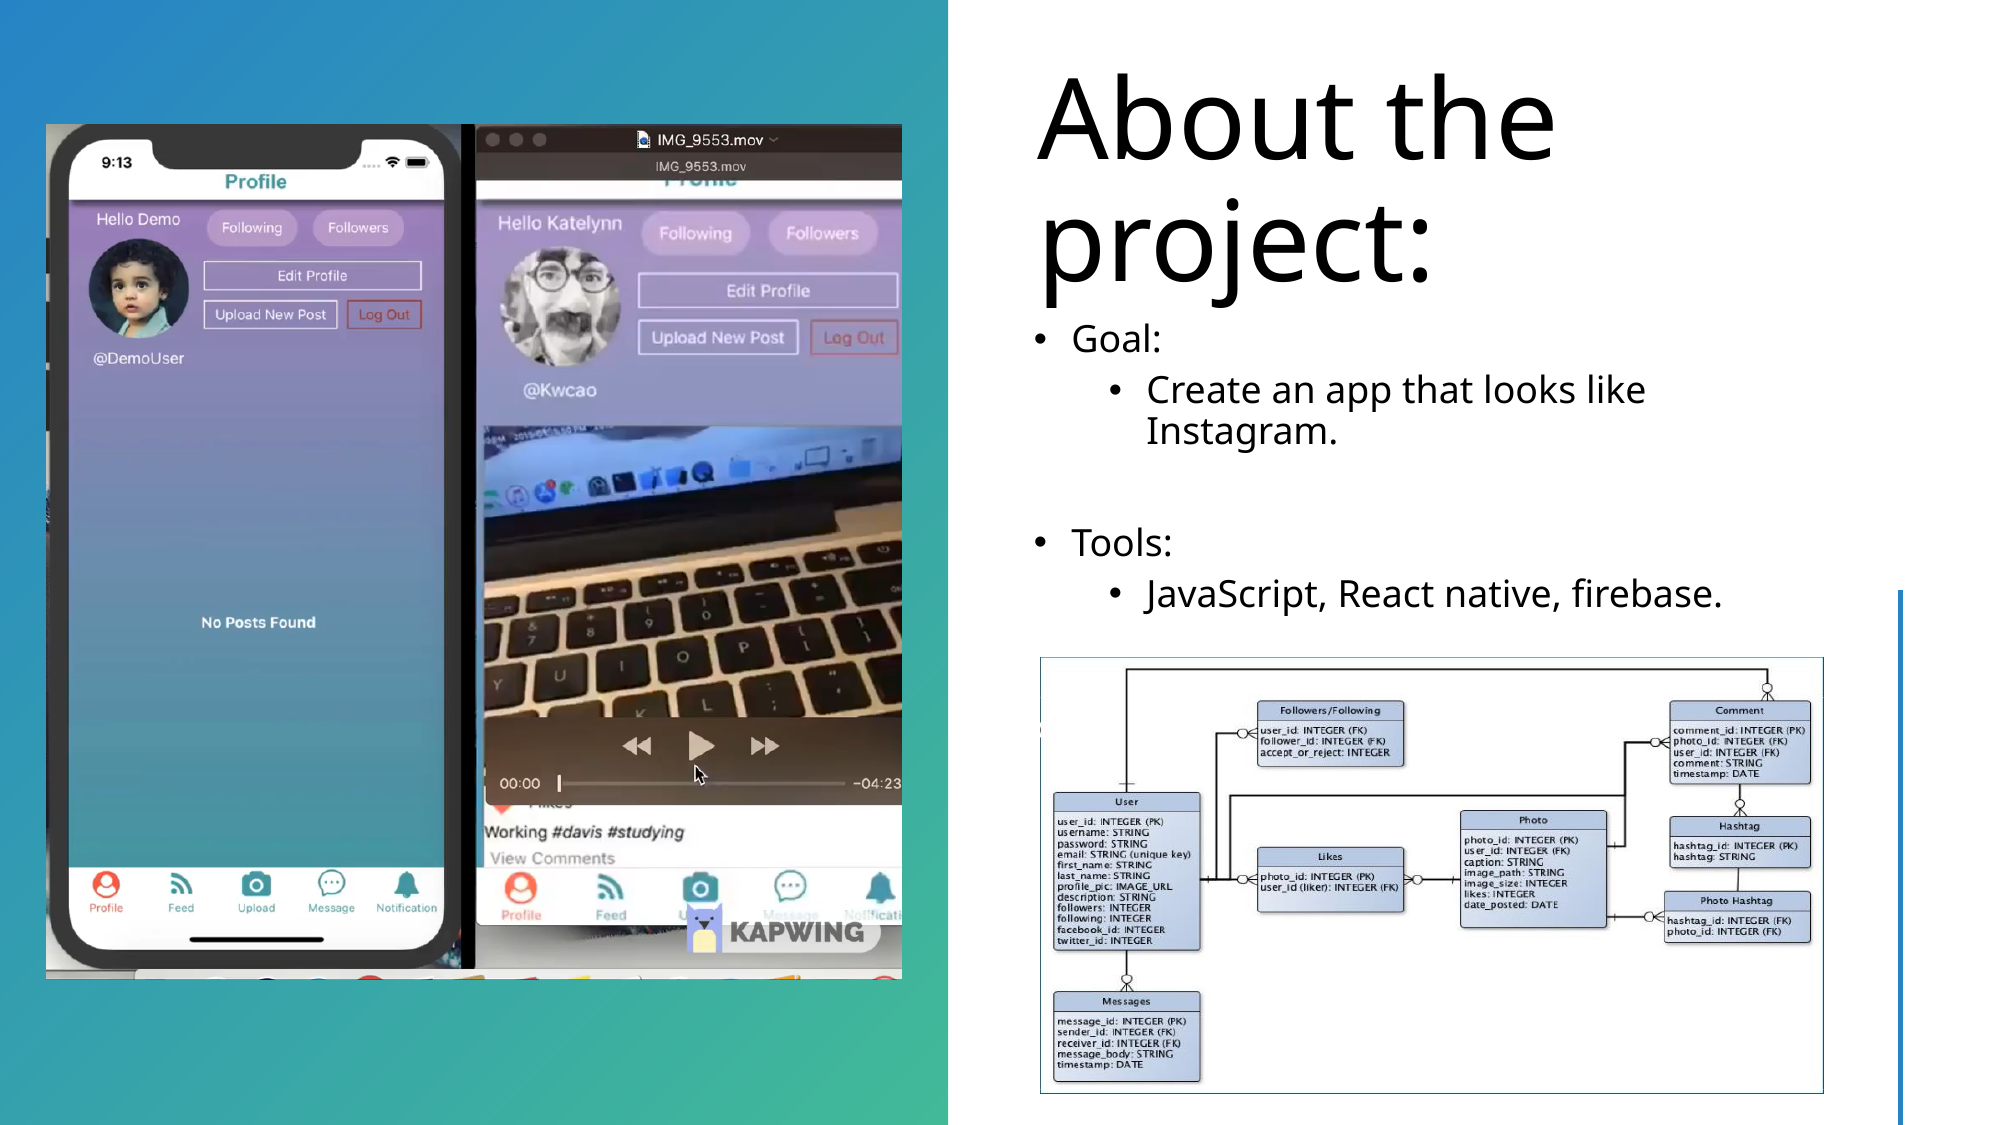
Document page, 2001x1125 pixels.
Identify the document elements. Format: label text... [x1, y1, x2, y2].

list Goal: Create an app that looks like Instagram. Tools: JavaScript, React native, firebase. [1018, 313, 1747, 922]
text_box [0, 0, 949, 1125]
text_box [45, 123, 903, 981]
picture [1040, 657, 1824, 1094]
title About the project: [1022, 31, 1744, 313]
text_box [949, 0, 2000, 1125]
